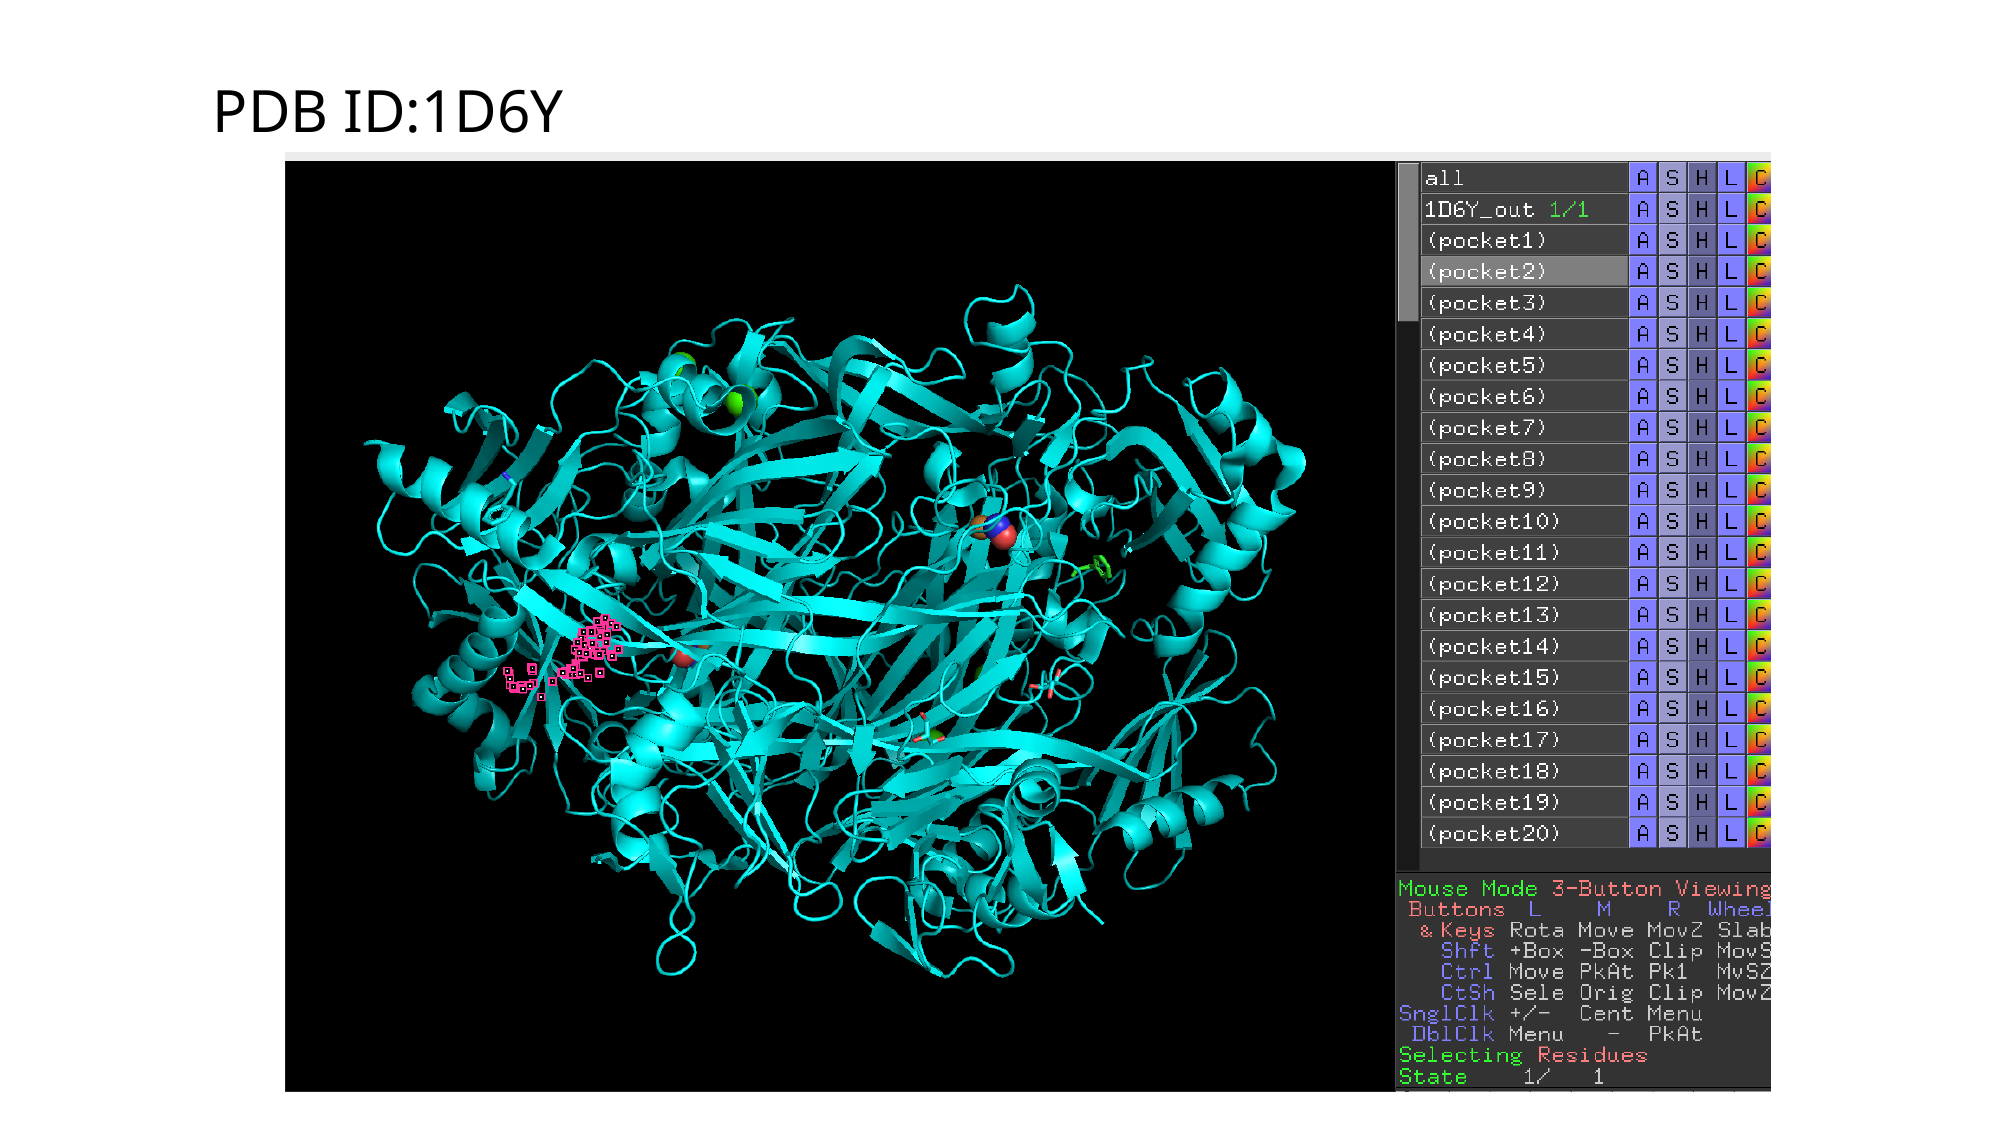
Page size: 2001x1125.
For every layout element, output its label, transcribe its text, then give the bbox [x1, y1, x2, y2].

picture [285, 152, 1771, 1092]
text_box PDB ID:1D6Y [198, 66, 579, 152]
